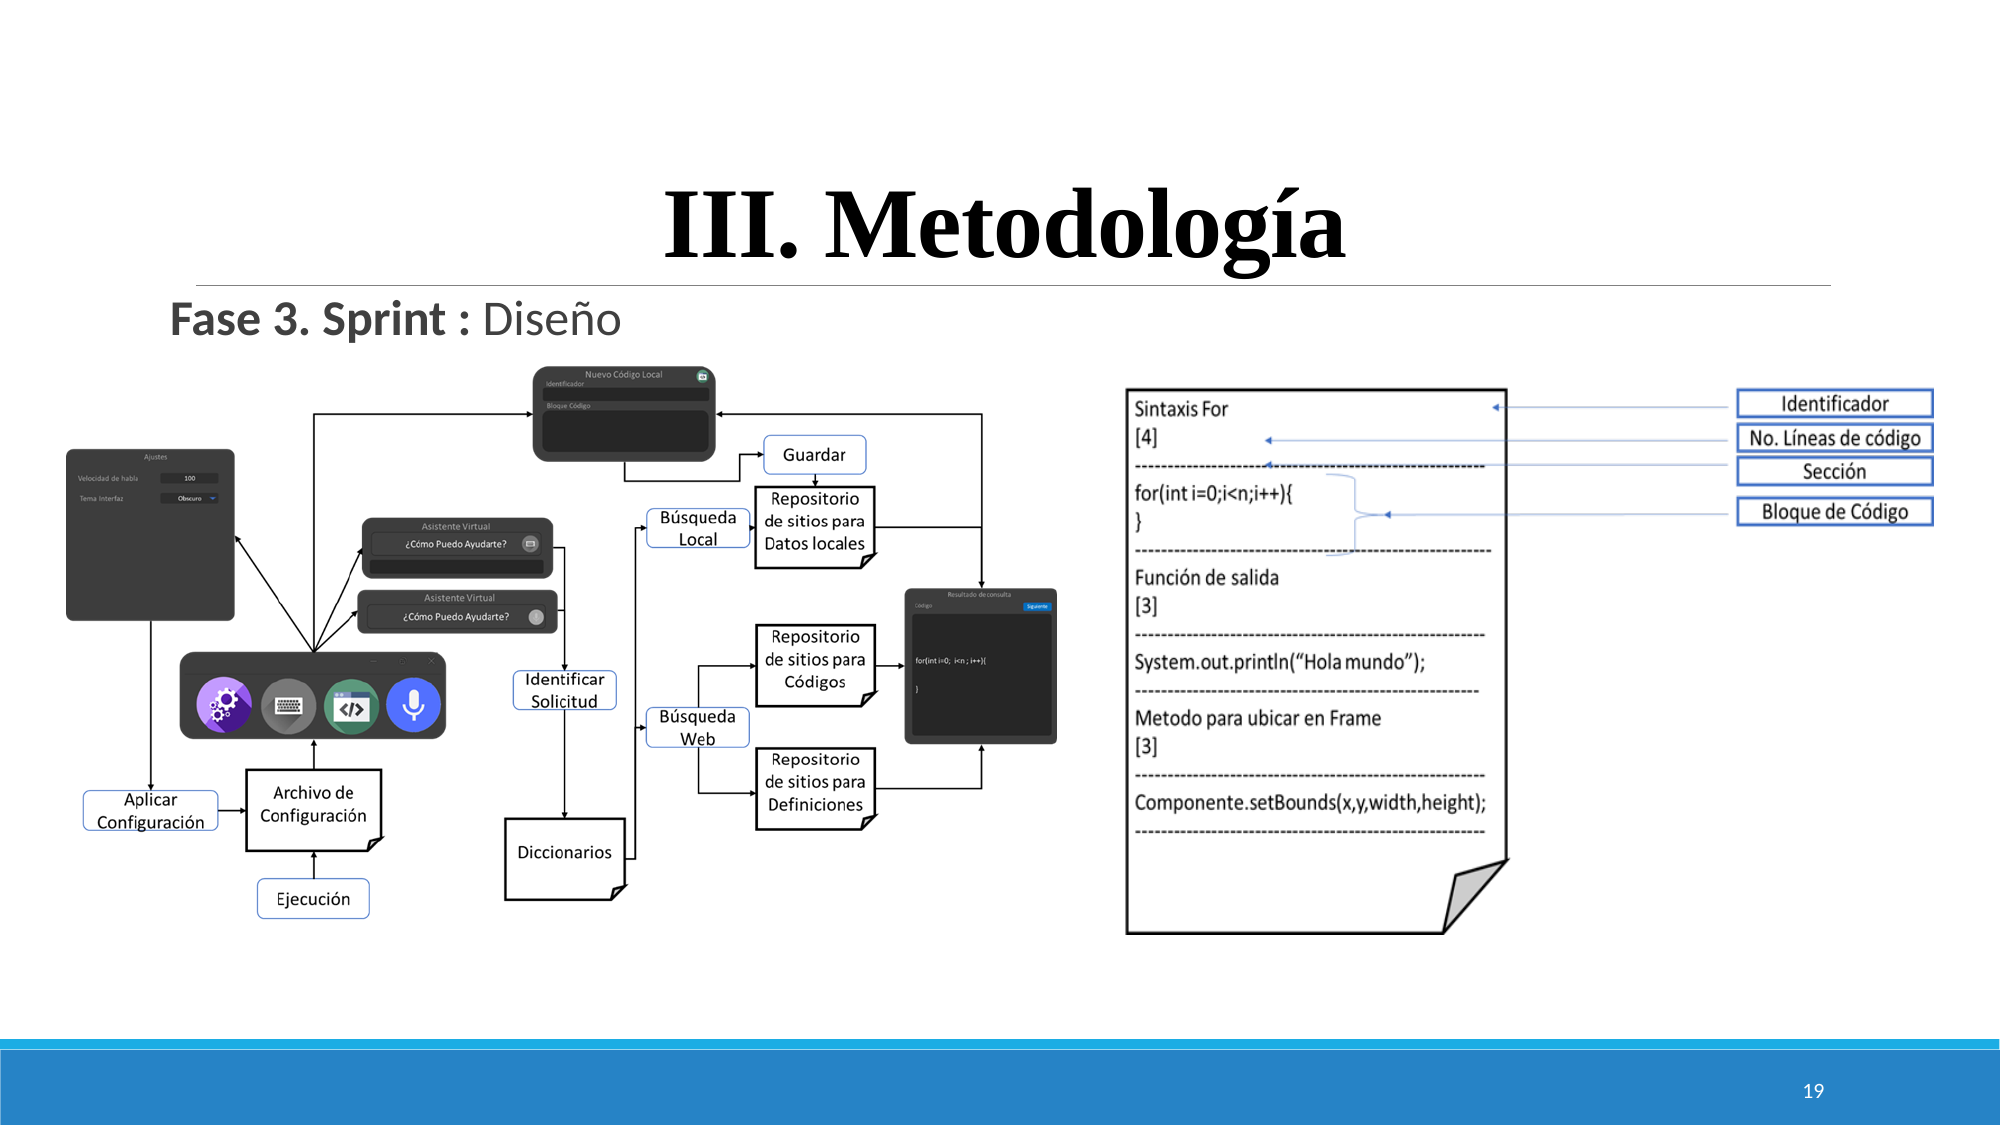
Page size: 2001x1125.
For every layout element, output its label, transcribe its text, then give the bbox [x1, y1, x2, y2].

picture [65, 364, 1058, 921]
title III. Metodología [180, 47, 1830, 285]
picture [1122, 381, 1935, 964]
slide_number 19 [1624, 1059, 1840, 1120]
list Fase 3. Sprint : Diseño [155, 285, 709, 361]
